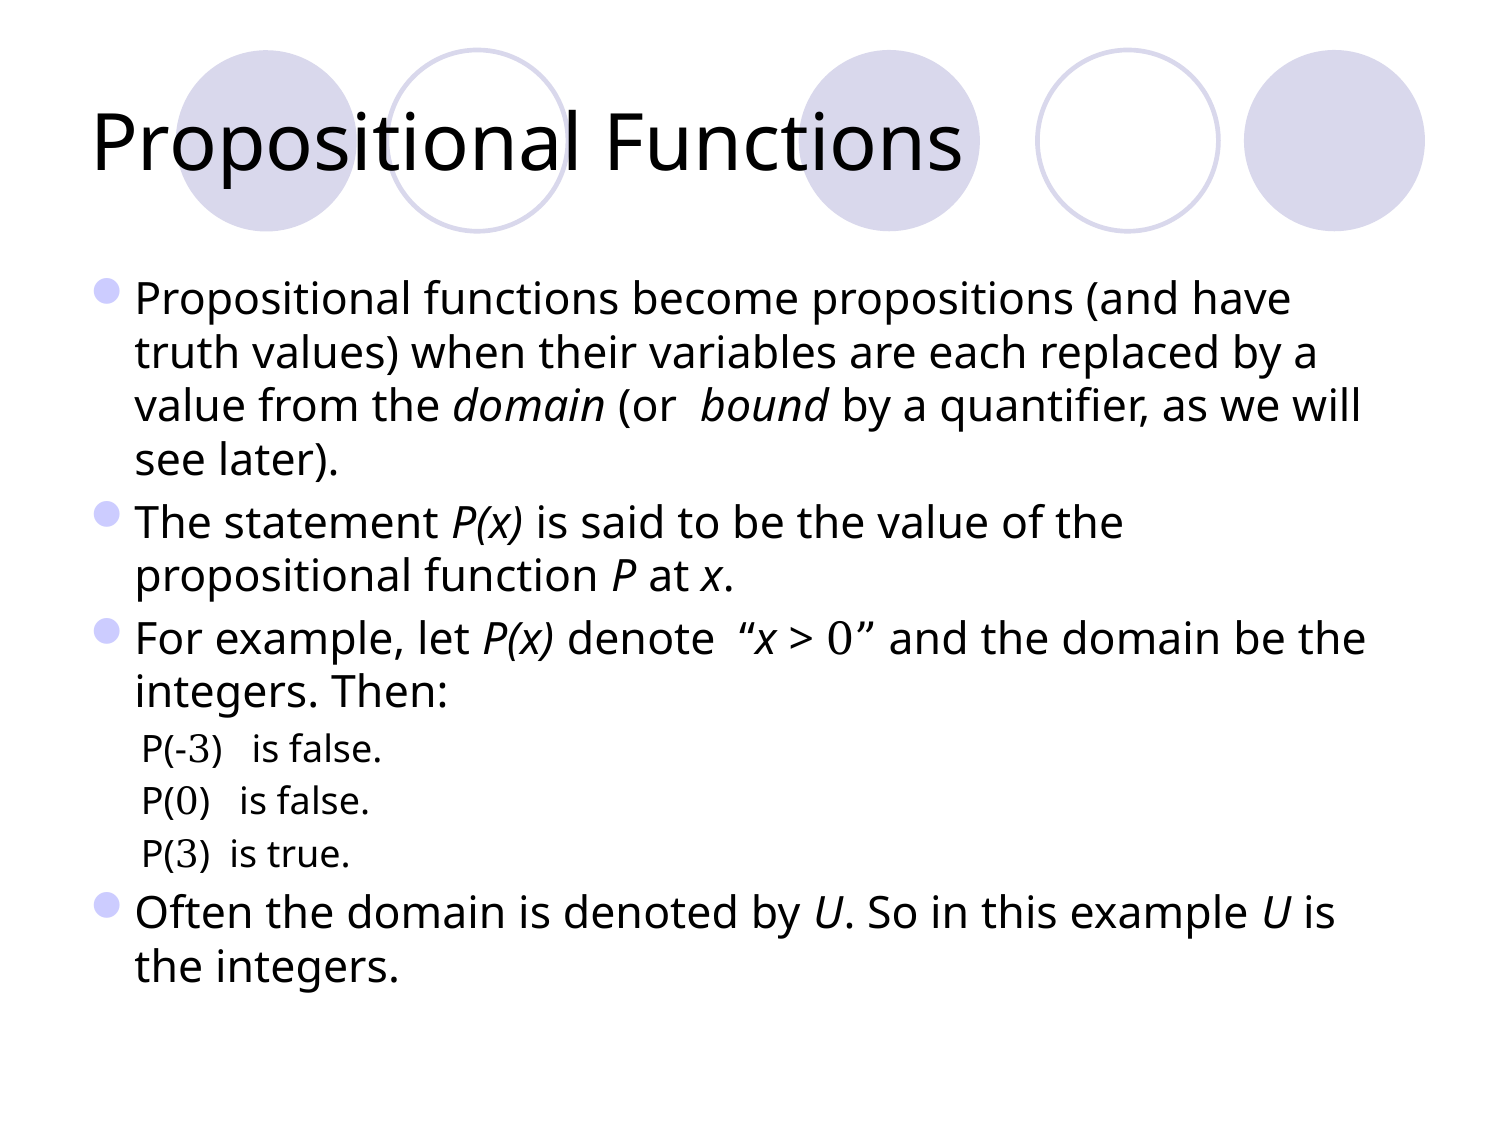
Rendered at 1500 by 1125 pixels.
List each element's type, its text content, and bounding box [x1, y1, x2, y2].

list Propositional functions become propositions (and have truth values) when their variables are each replaced by a value from the domain (or bound by a quantifier, as we will see later). The statement P(x) is said to be the value of the propositional function P at x. For example, let P(x) denote “x > 0” and the domain be the integers. Then: P(-3) is false. P(0) is false. P(3) is true. Often the domain is denoted by U. So in this example U is the integers. [75, 262, 1425, 1006]
title Propositional Functions [75, 45, 1425, 233]
